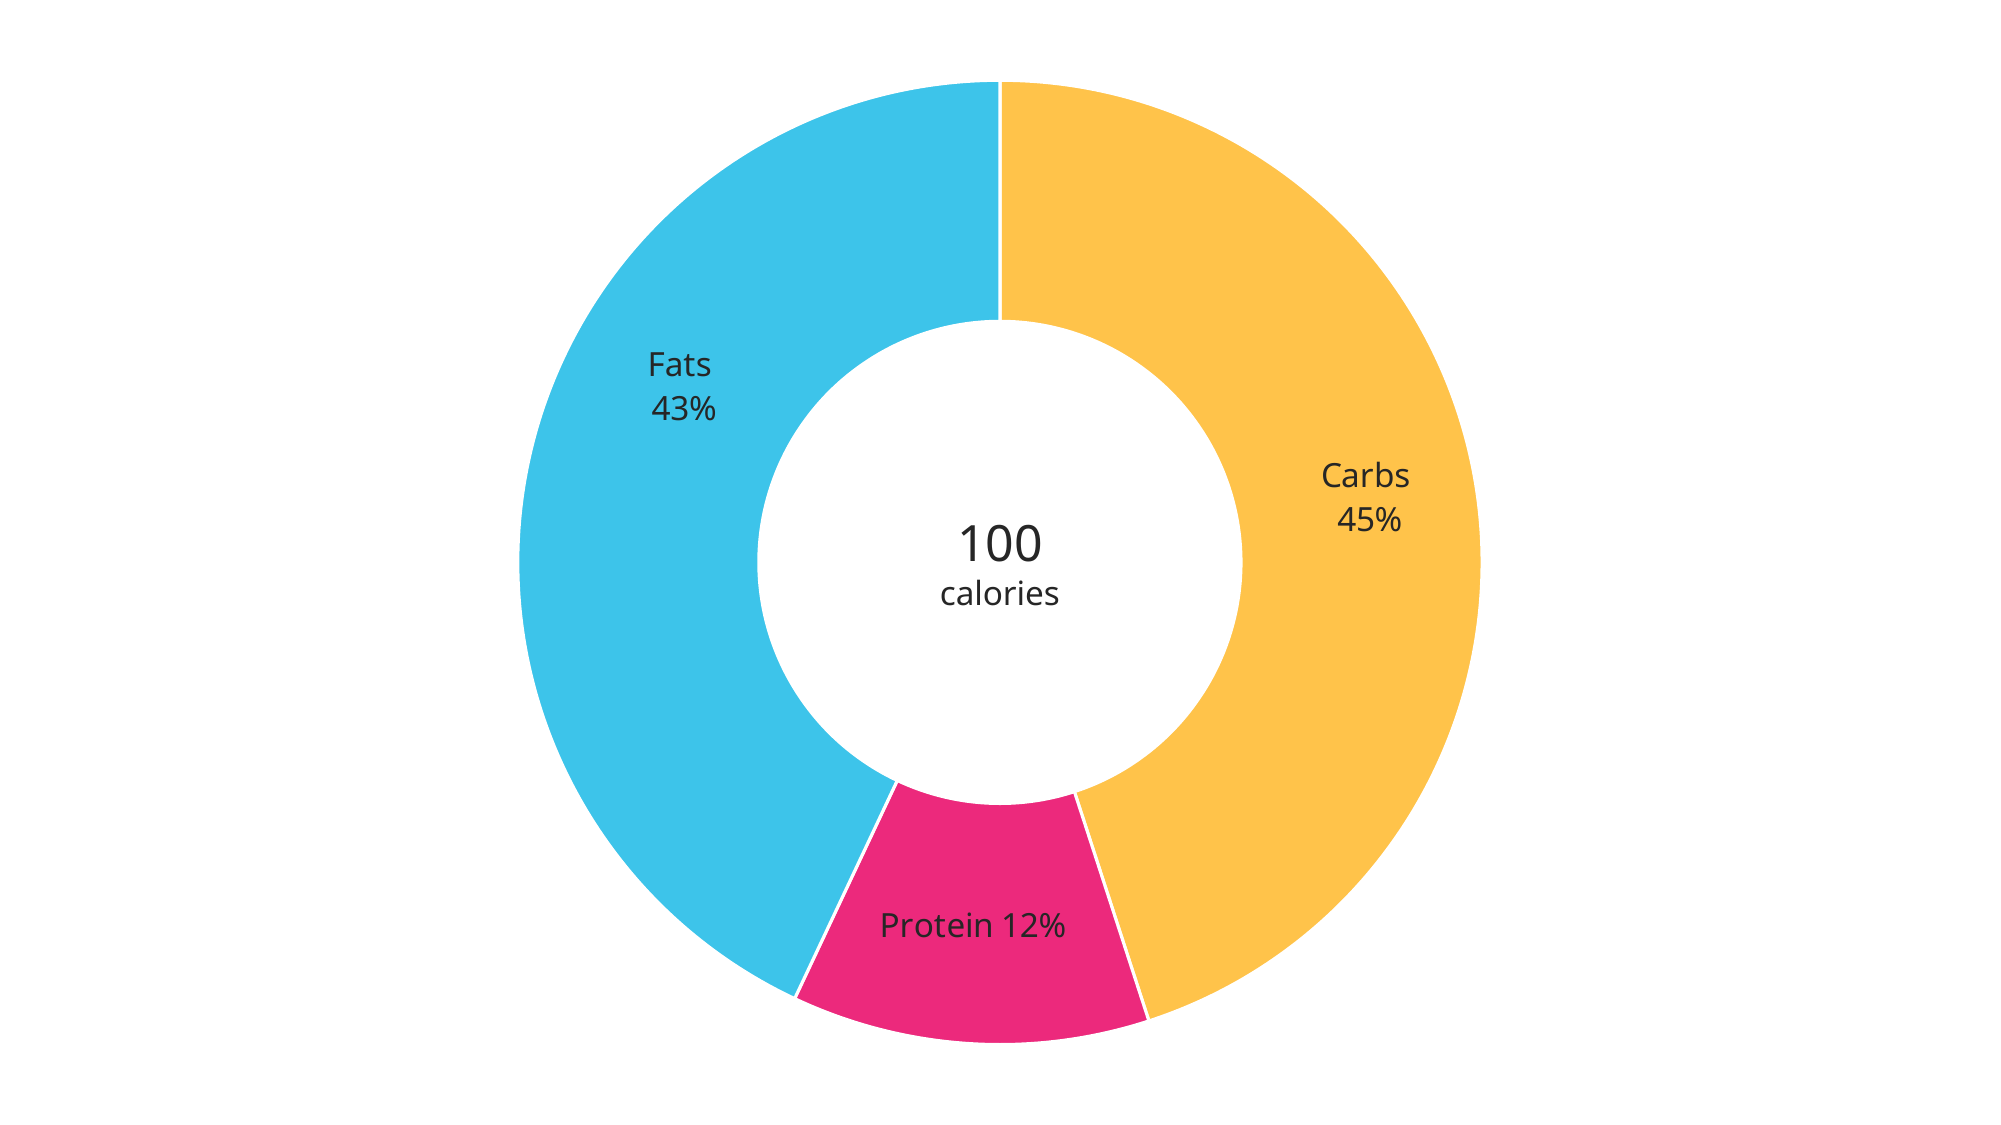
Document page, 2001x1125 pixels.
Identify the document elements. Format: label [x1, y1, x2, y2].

chart [497, 0, 1503, 1125]
